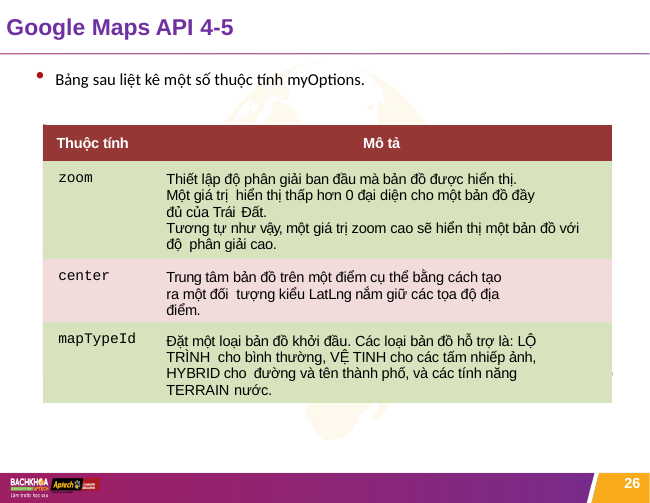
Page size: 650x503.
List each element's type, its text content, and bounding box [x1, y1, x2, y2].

slide_number 26 [617, 340, 646, 503]
table_cell Thiết lập độ phân giải ban đầu mà bản đồ được hiển thị. Một giá trị hiển thị thấp hơn 0 đại diện cho một bản đồ đầy đủ của Trái Đất. Tương tự như vậy, một giá trị zoom cao sẽ hiển thị một bản đồ với độ phân giải cao. [142, 161, 612, 259]
table_cell Trung tâm bản đồ trên một điểm cụ thể bằng cách tạo ra một đối tượng kiểu LatLng nắm giữ các tọa độ địa điểm. [142, 259, 612, 322]
table_cell zoom [43, 161, 142, 259]
text_box Bảng sau liệt kê một số thuộc tính myOptions. [34, 67, 371, 89]
title Google Maps API 4-5 [5, 0, 314, 68]
table_header Thuộc tính [43, 125, 142, 161]
table_cell mapTypeId [43, 322, 142, 403]
table_cell Đặt một loại bản đồ khởi đầu. Các loại bản đồ hỗ trợ là: LỘ TRÌNH cho bình thường, VỆ TINH cho các tấm nhiếp ảnh, HYBRID cho đường và tên thành phố, và các tính năng TERRAIN nước. [142, 322, 612, 403]
table_header Mô tả [142, 125, 612, 161]
table_cell center [43, 259, 142, 322]
picture [0, 0, 650, 503]
